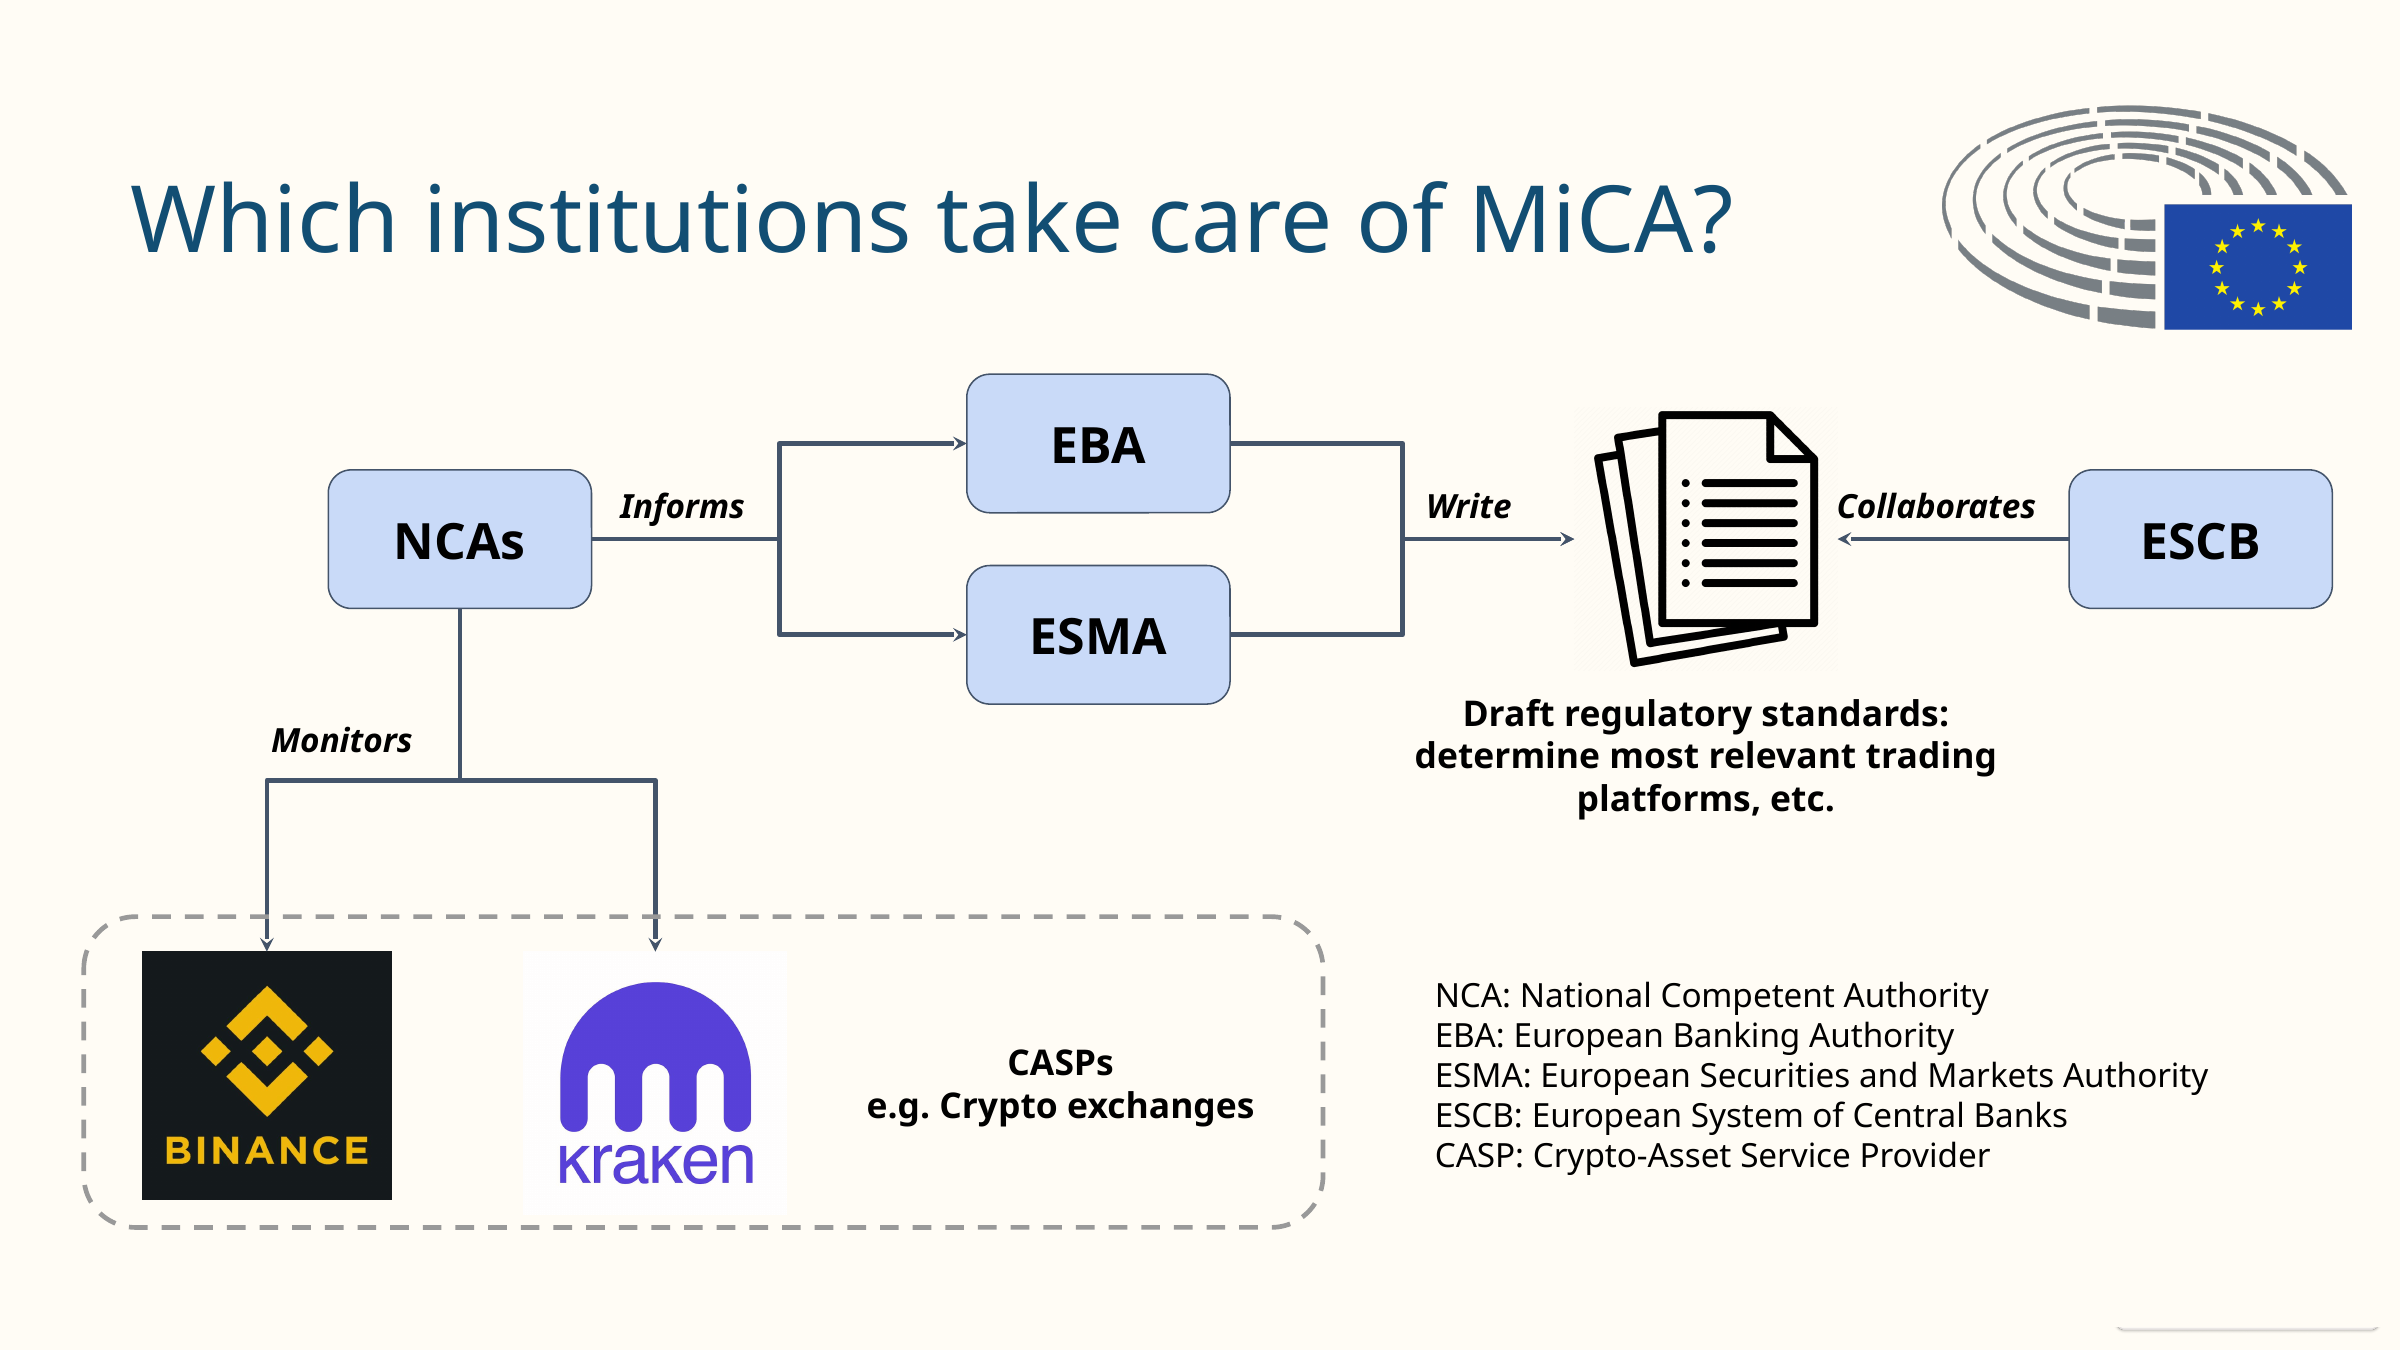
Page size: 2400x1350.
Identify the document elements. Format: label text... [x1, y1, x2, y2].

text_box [1229, 443, 1575, 538]
picture [142, 951, 392, 1201]
picture [2092, 1248, 2390, 1339]
text_box Draft regulatory standards: determine most relevant trading platforms, etc. [1381, 675, 2031, 792]
text_box EBA [966, 374, 1231, 513]
text_box ESMA [966, 565, 1231, 705]
text_box CASPs e.g. Crypto exchanges [811, 1025, 1311, 1142]
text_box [1229, 538, 1575, 635]
picture [523, 951, 788, 1216]
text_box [591, 538, 967, 635]
picture [1941, 76, 2352, 360]
text_box [83, 916, 1324, 1228]
text_box NCAs [328, 469, 586, 609]
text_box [385, 682, 730, 878]
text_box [591, 443, 967, 538]
text_box ESCB [2069, 469, 2333, 609]
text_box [191, 683, 382, 877]
text_box Collaborates [1842, 469, 2085, 529]
text_box NCA: National Competent Authority EBA: European Banking Authority ESMA: European Securities and Markets Authority ESCB: European System of Central Banks CASP: Crypto-Asset Service Provider [1419, 958, 2342, 1193]
text_box Which institutions take care of MiCA? [130, 133, 1936, 250]
picture [1573, 407, 1838, 671]
